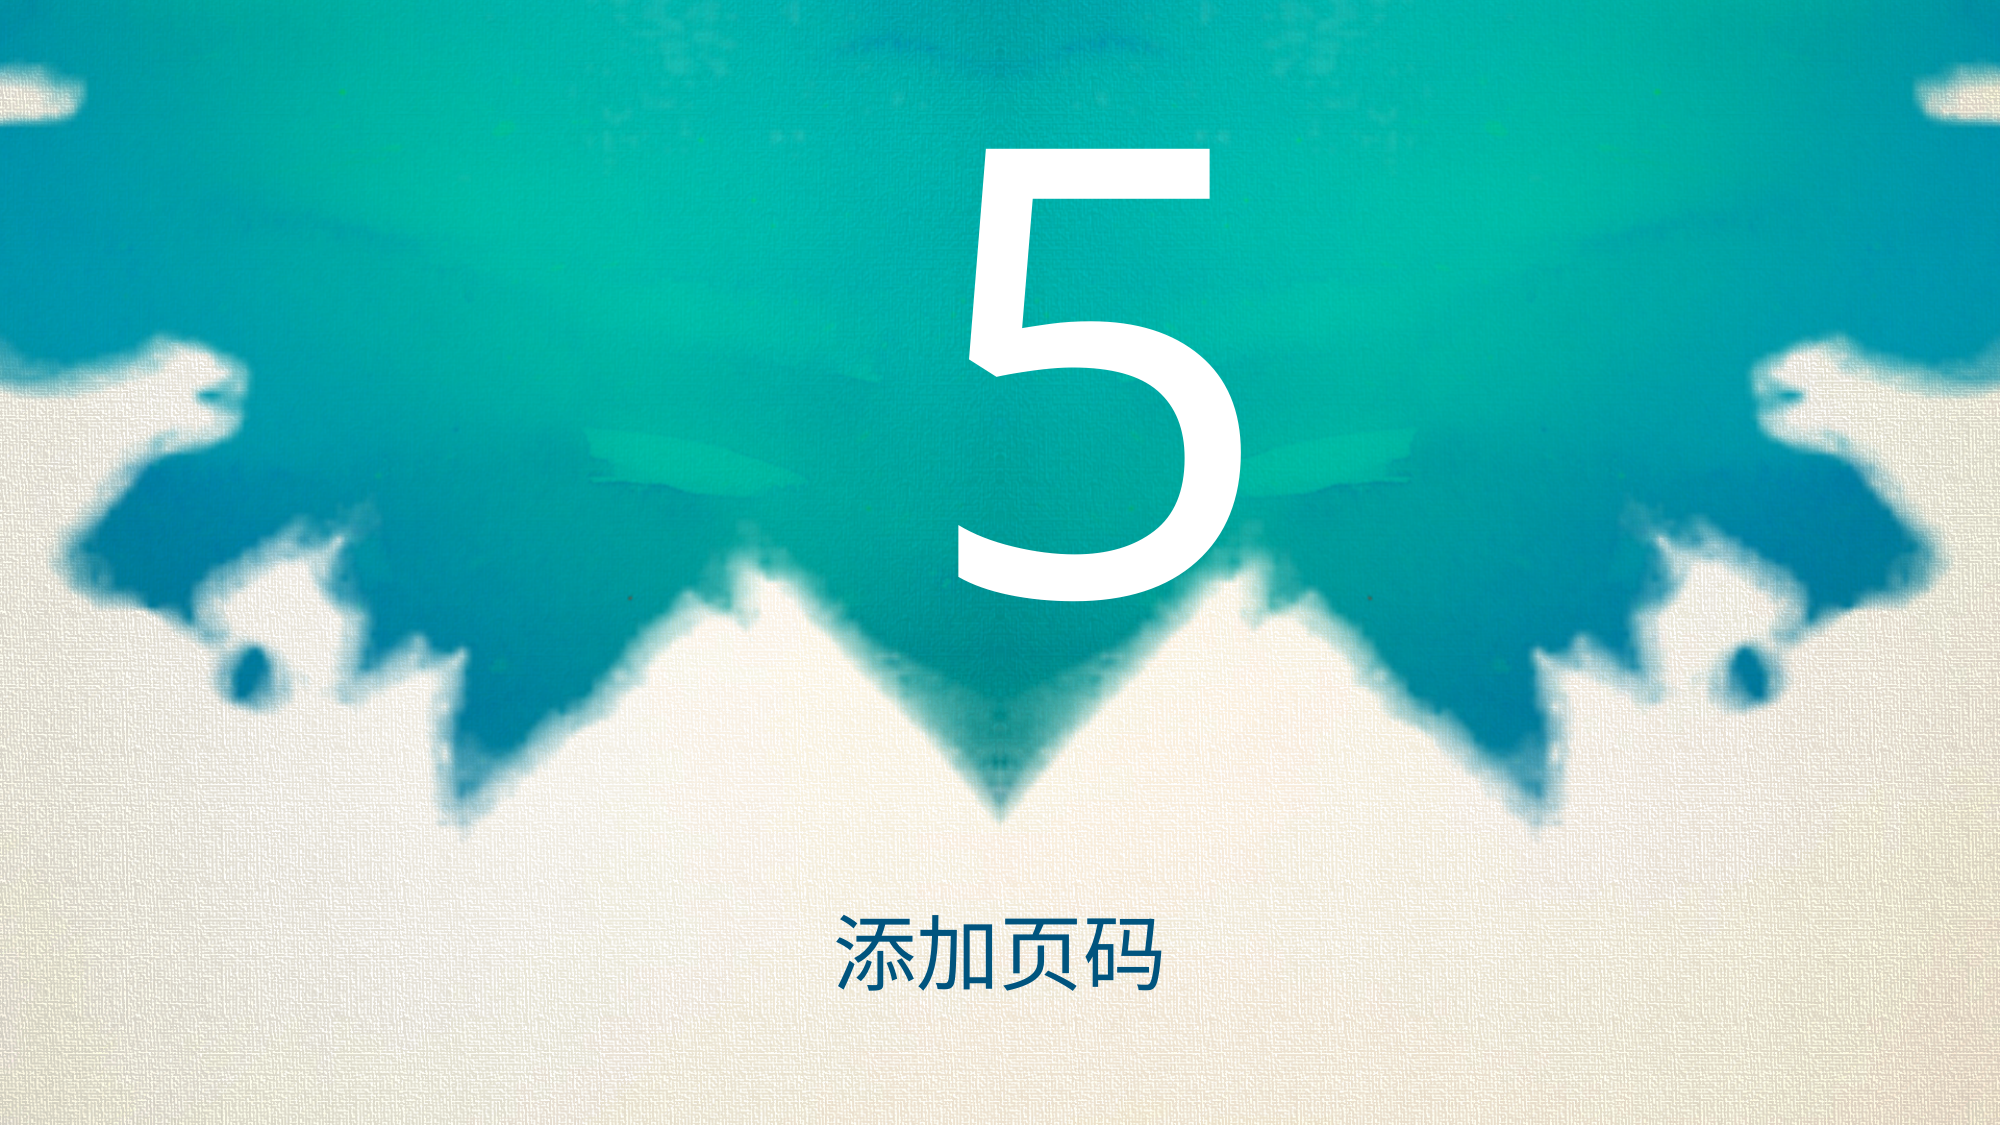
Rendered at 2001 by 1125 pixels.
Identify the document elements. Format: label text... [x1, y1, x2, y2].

picture [0, 0, 2000, 1125]
text_box 添加页码 [358, 924, 1642, 1009]
